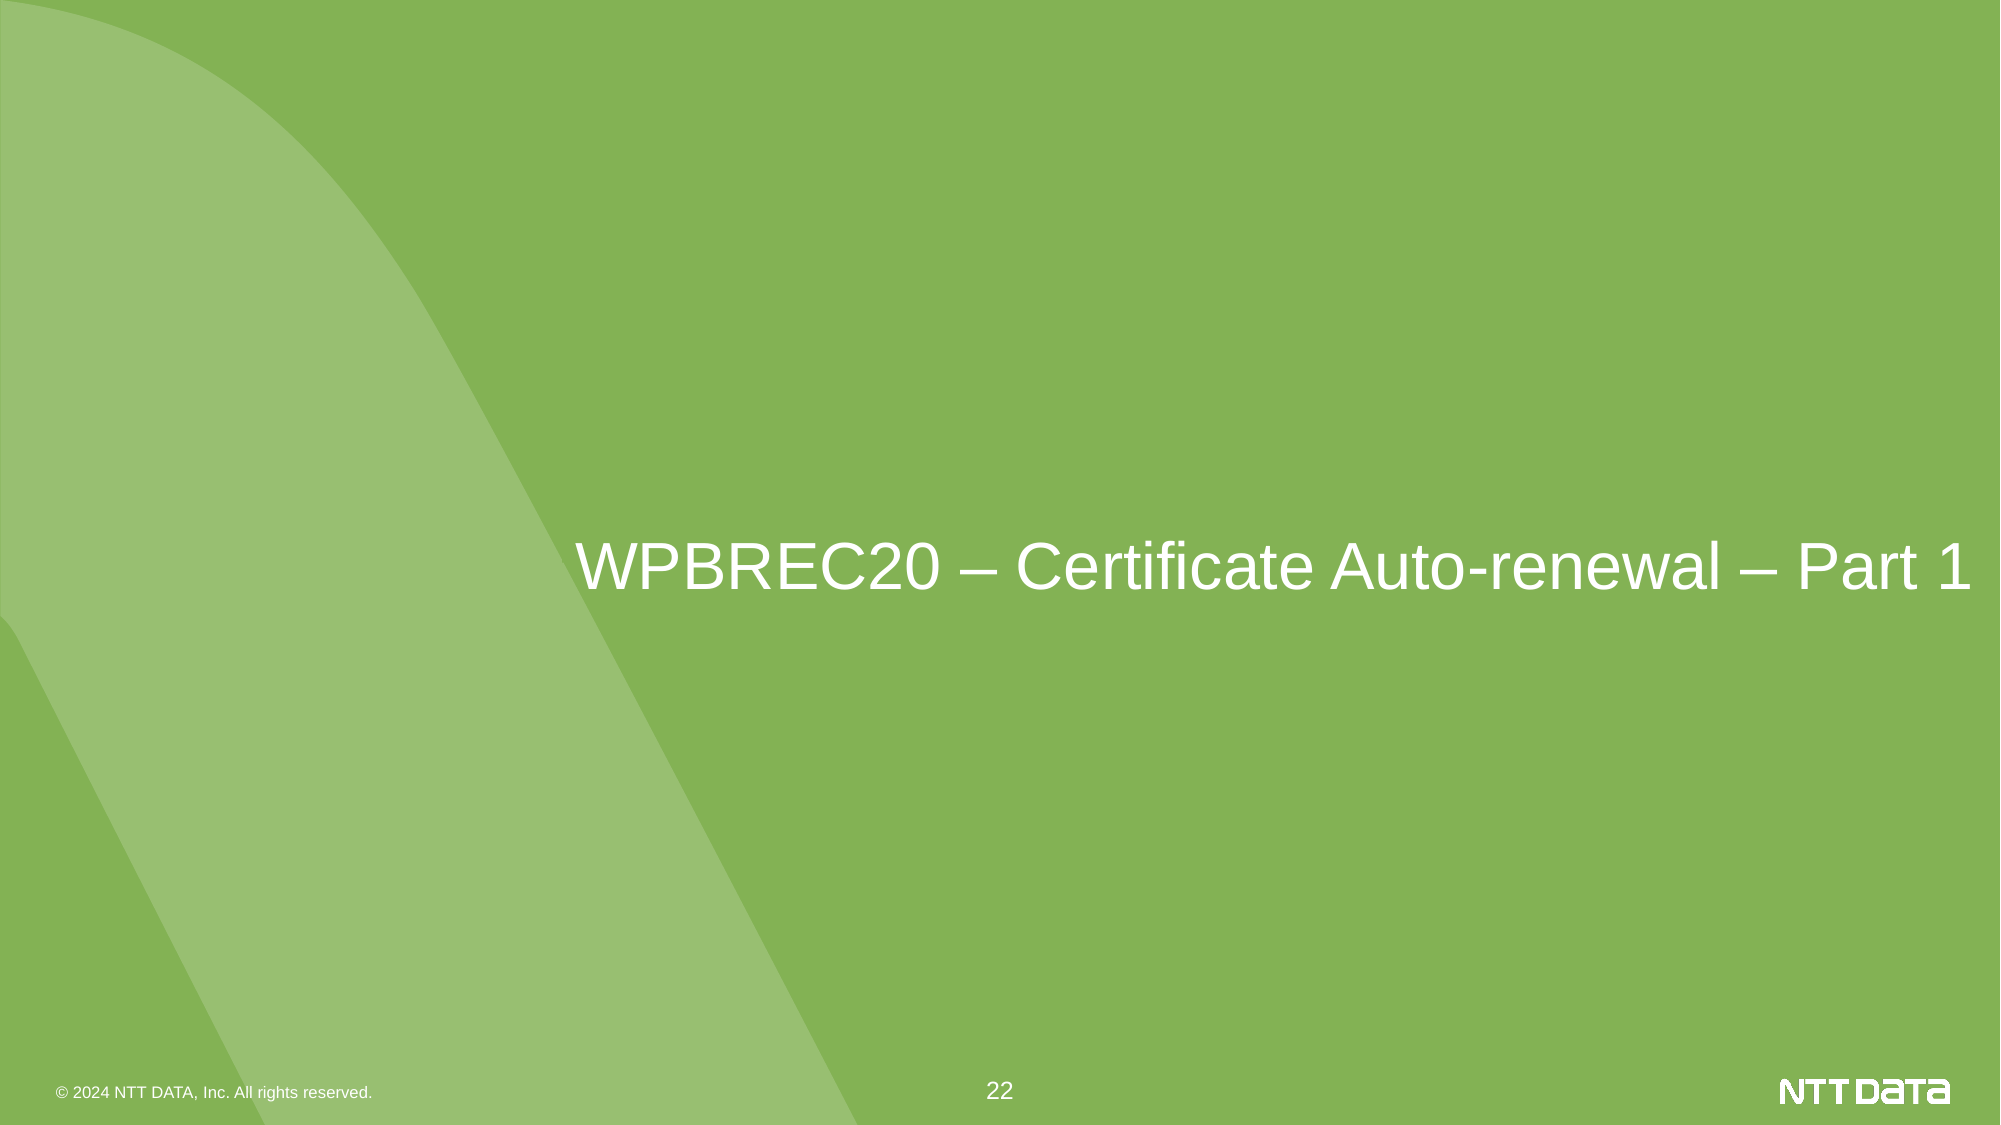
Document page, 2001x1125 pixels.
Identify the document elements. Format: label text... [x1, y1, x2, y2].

title WPBREC20 – Certificate Auto-renewal – Part 1 [549, 0, 2000, 1125]
